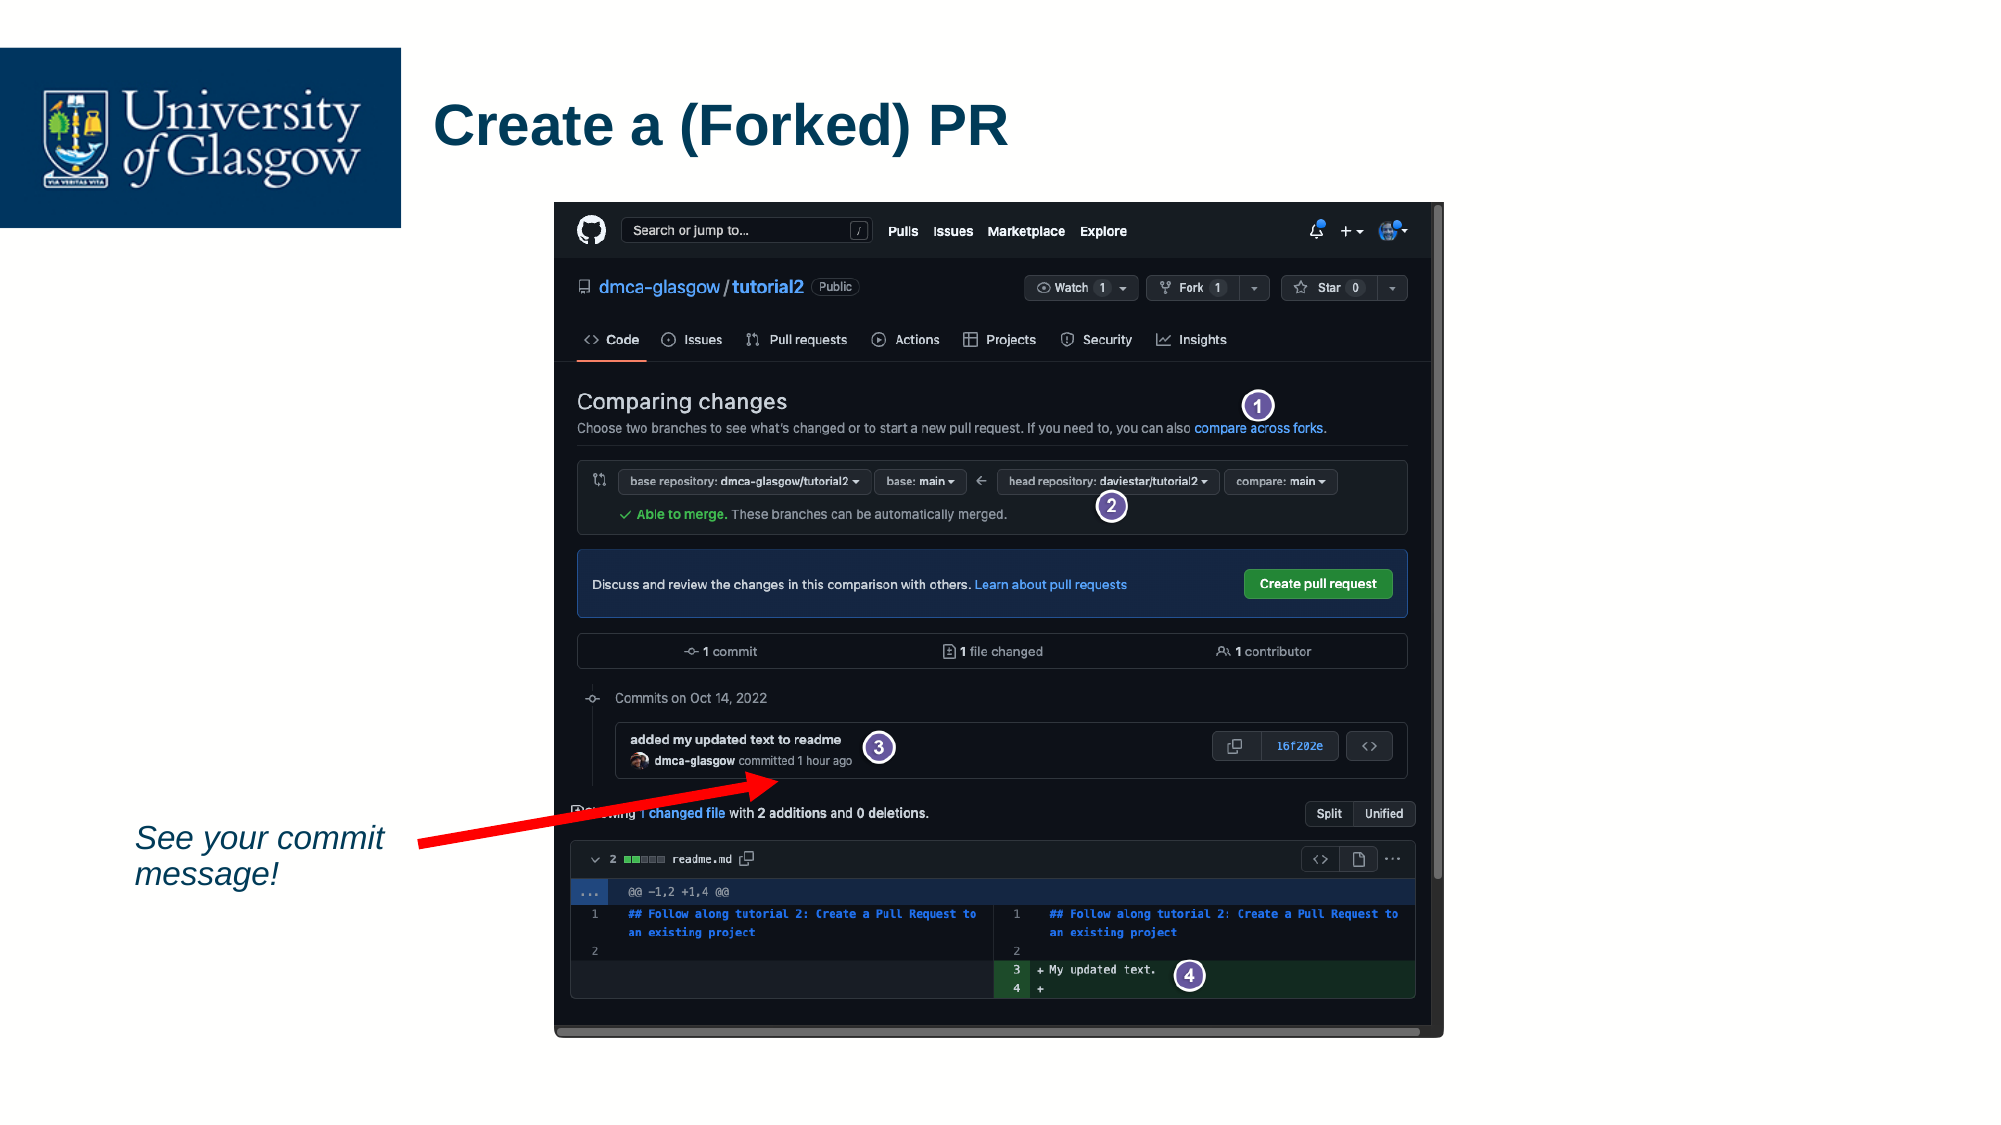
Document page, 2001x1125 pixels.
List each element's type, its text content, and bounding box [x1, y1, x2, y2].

picture [0, 0, 2000, 1125]
title Create a (Forked) PR [418, 87, 1930, 234]
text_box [418, 781, 779, 845]
text_box See your commit message! [119, 813, 437, 1032]
